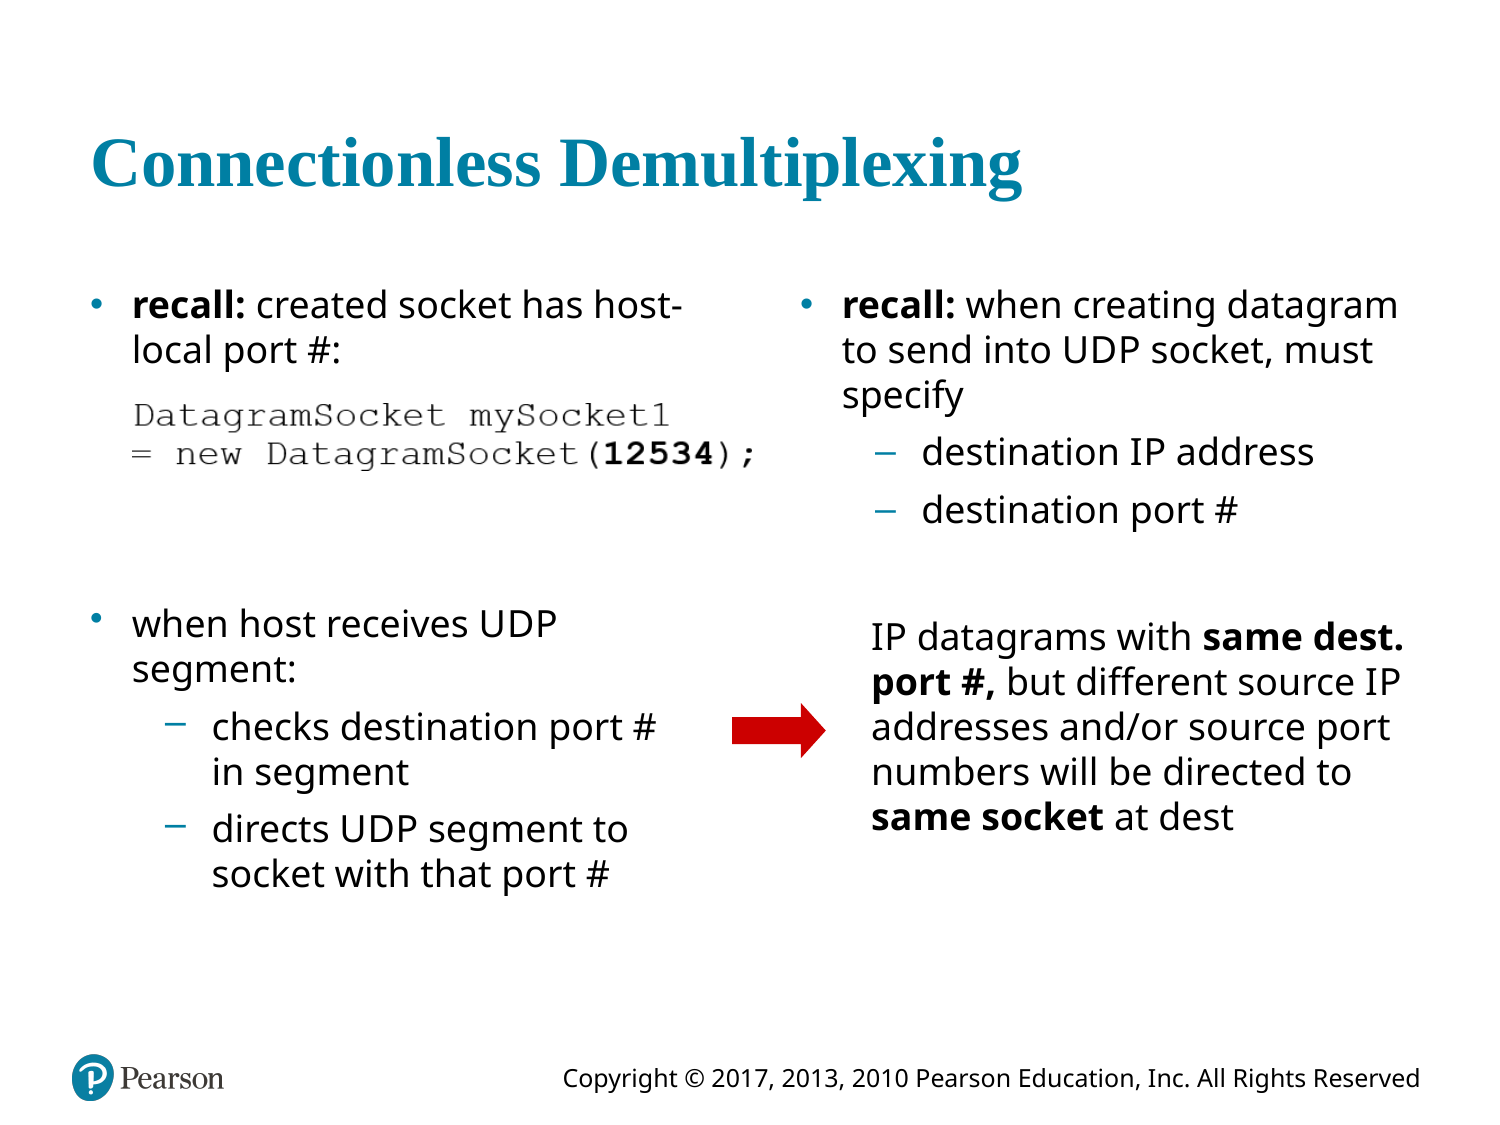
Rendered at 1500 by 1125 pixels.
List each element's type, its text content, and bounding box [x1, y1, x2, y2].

text_box [732, 705, 825, 757]
picture [132, 402, 752, 471]
list recall: created socket has host-local port #: [75, 265, 709, 585]
list I P datagrams with same dest. port #, but different source I P addresses and/or source port numbers will be directed to same socket at dest [856, 597, 1426, 1125]
list recall: when creating datagram to send into U D P socket, must specify destination I P address destination port # [784, 265, 1427, 934]
list when host receives U D P segment: checks destination port # in segment directs U D P segment to socket with that port # [75, 585, 709, 1125]
title Connectionless Demultiplexing [75, 0, 1425, 216]
